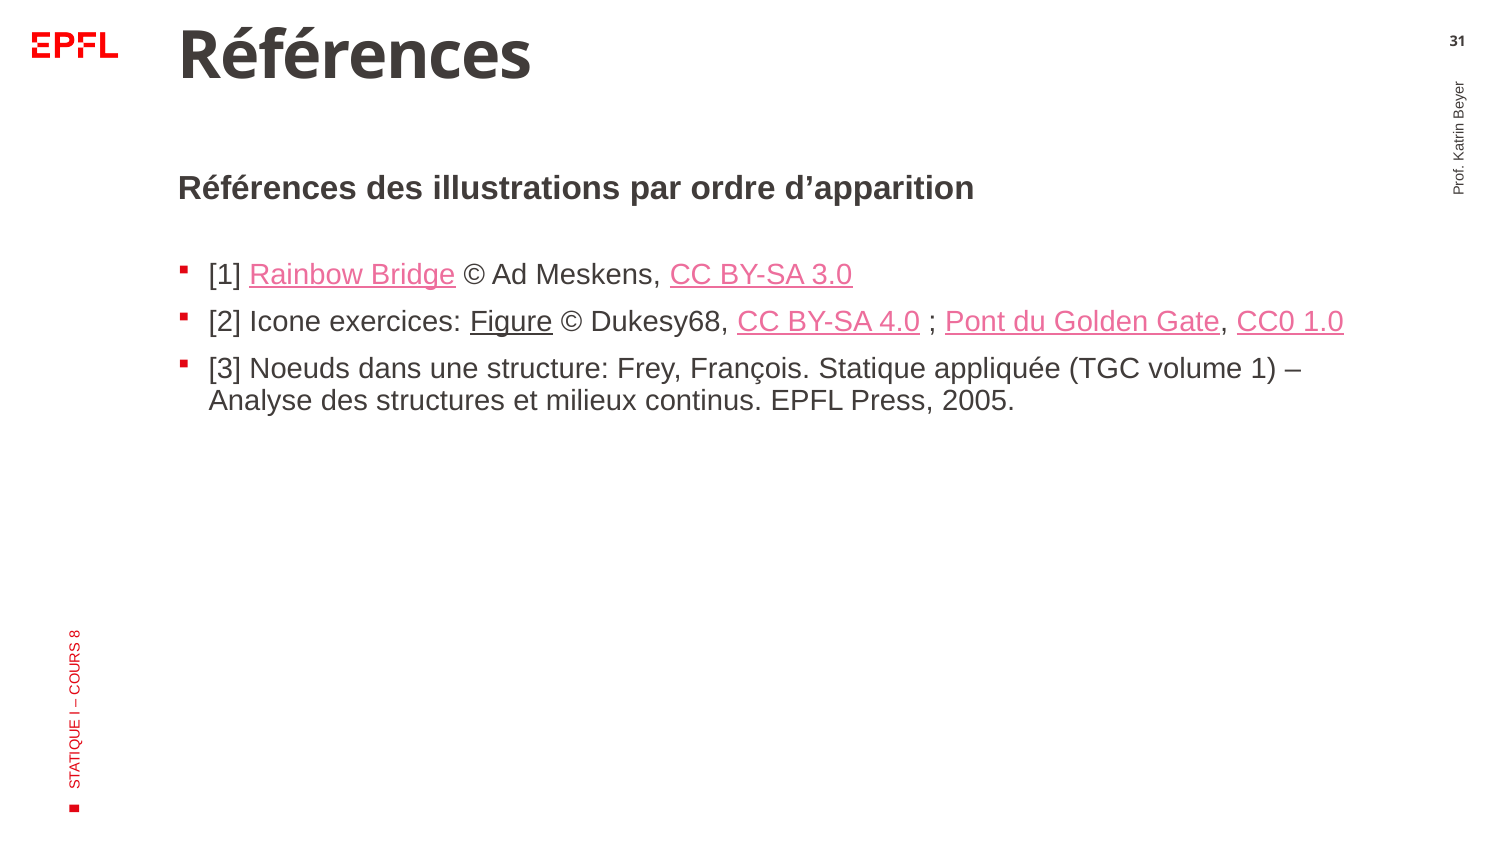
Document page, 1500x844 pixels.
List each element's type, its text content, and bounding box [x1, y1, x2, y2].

list [1] Rainbow Bridge © Ad Meskens, CC BY-SA 3.0 [2] Icone exercices: Figure © Dukesy68, CC BY-SA 4.0 ; Pont du Golden Gate, CC0 1.0 [3] Noeuds dans une structure: Frey, François. Statique appliquée (TGC volume 1) – Analyse des structures et milieux continus. EPFL Press, 2005. [148, 251, 1416, 805]
picture [21, 21, 129, 69]
list Références des illustrations par ordre d’apparition [148, 163, 1415, 225]
footer Prof. Katrin Beyer [1415, 59, 1500, 641]
slide_number STATIQUE I – COURS 8 [0, 256, 148, 805]
title Références [148, 21, 1300, 164]
slide_number 31 [1415, 32, 1500, 59]
